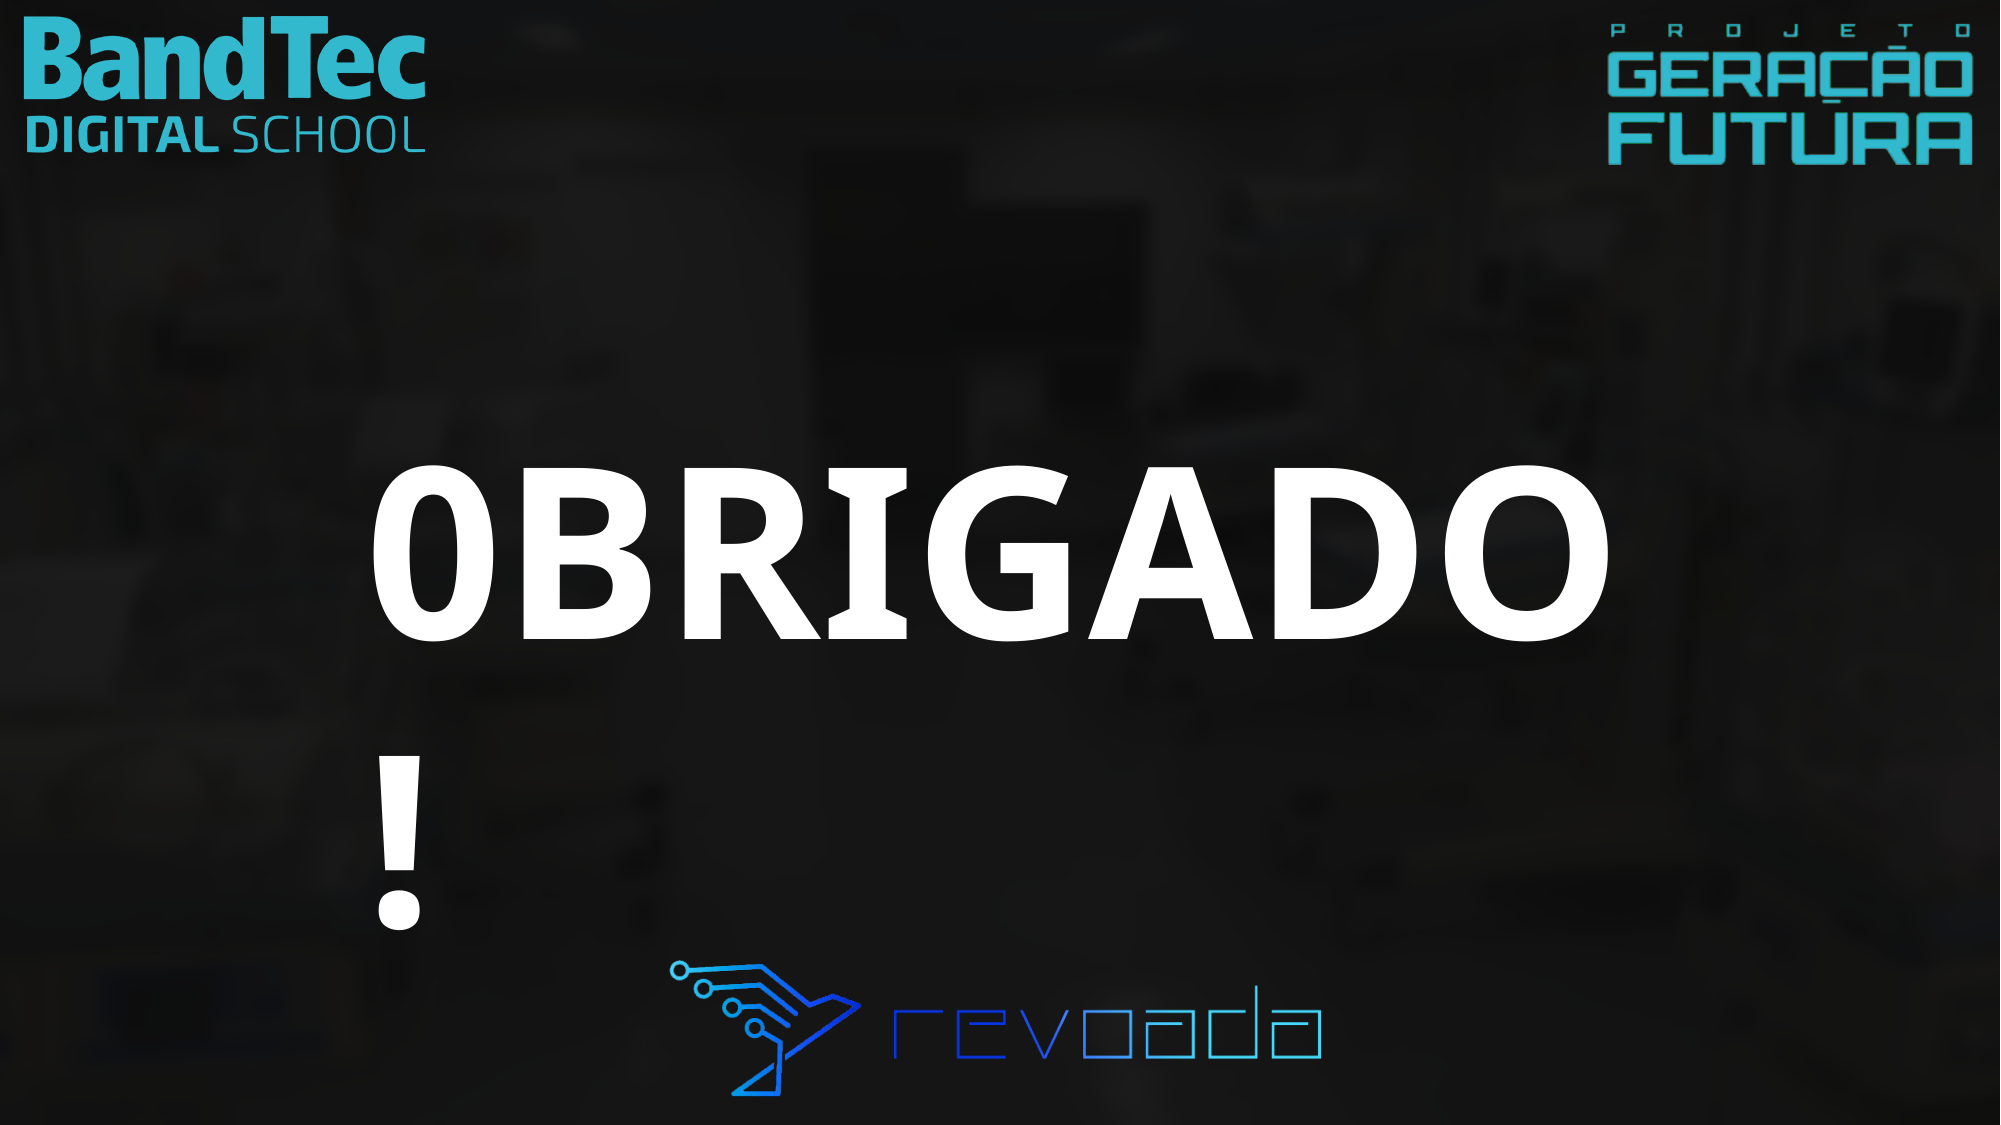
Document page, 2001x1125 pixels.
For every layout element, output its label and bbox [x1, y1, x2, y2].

picture [647, 934, 1352, 1123]
picture [1589, 0, 1992, 179]
picture [23, 16, 425, 157]
text_box [0, 0, 2000, 1125]
